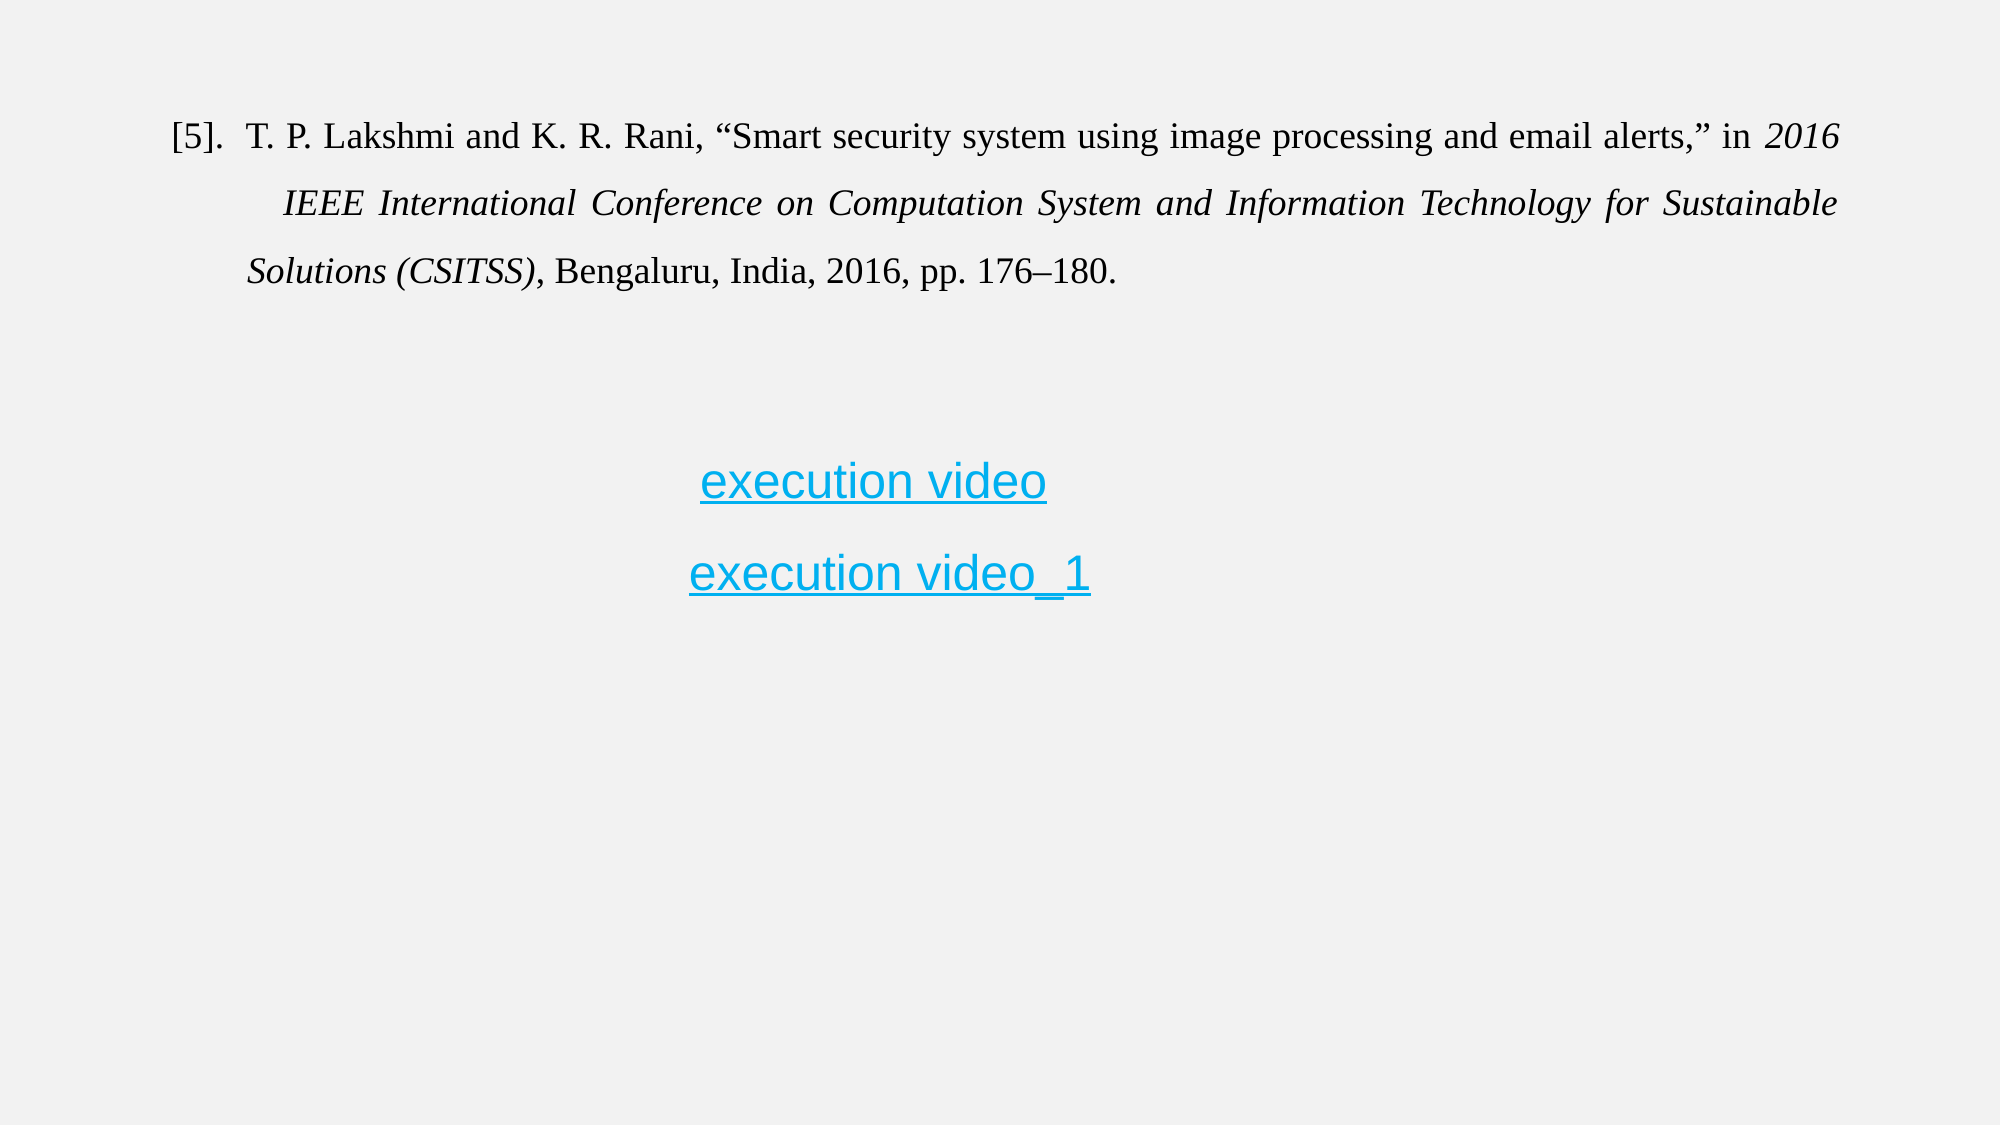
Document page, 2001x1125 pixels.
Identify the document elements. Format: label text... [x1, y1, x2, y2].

text_box execution video_1 [674, 532, 1675, 608]
text_box execution video [685, 440, 1686, 516]
text_box [5]. T. P. Lakshmi and K. R. Rani, “Smart security system using image processing and email alerts,” in 2016 IEEE International Conference on Computation System and Information Technology for Sustainable Solutions (CSITSS), Bengaluru, India, 2016, pp. 176–180. [156, 80, 1855, 298]
